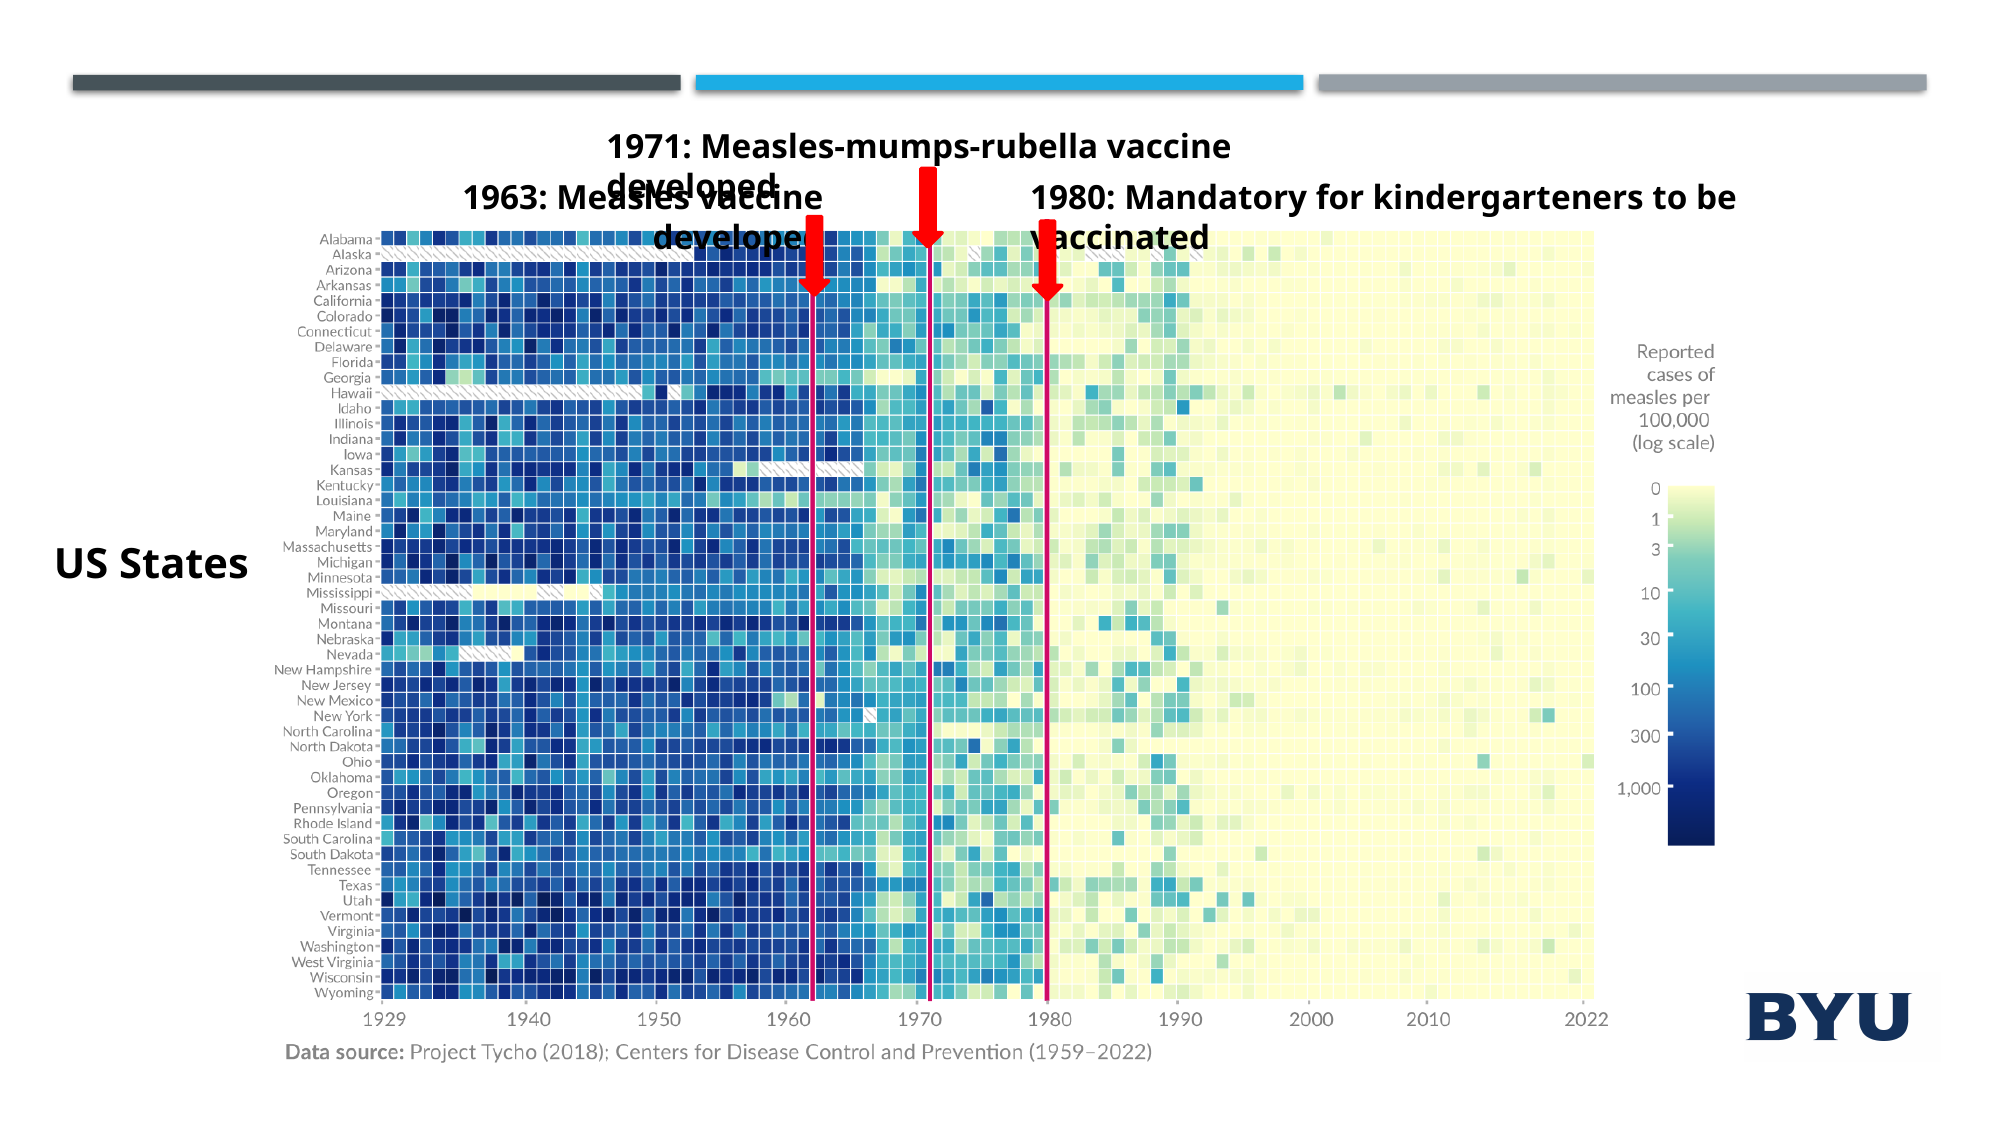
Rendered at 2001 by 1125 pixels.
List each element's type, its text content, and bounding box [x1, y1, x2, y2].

text_box 1971: Measles-mumps-rubella vaccine developed [591, 117, 1369, 213]
text_box [919, 166, 937, 217]
text_box 1980: Mandatory for kindergarteners to be vaccinated [1015, 168, 1872, 264]
text_box 1963: Measles vaccine developed [304, 168, 839, 217]
text_box US States [39, 529, 250, 595]
picture [255, 218, 1941, 1069]
